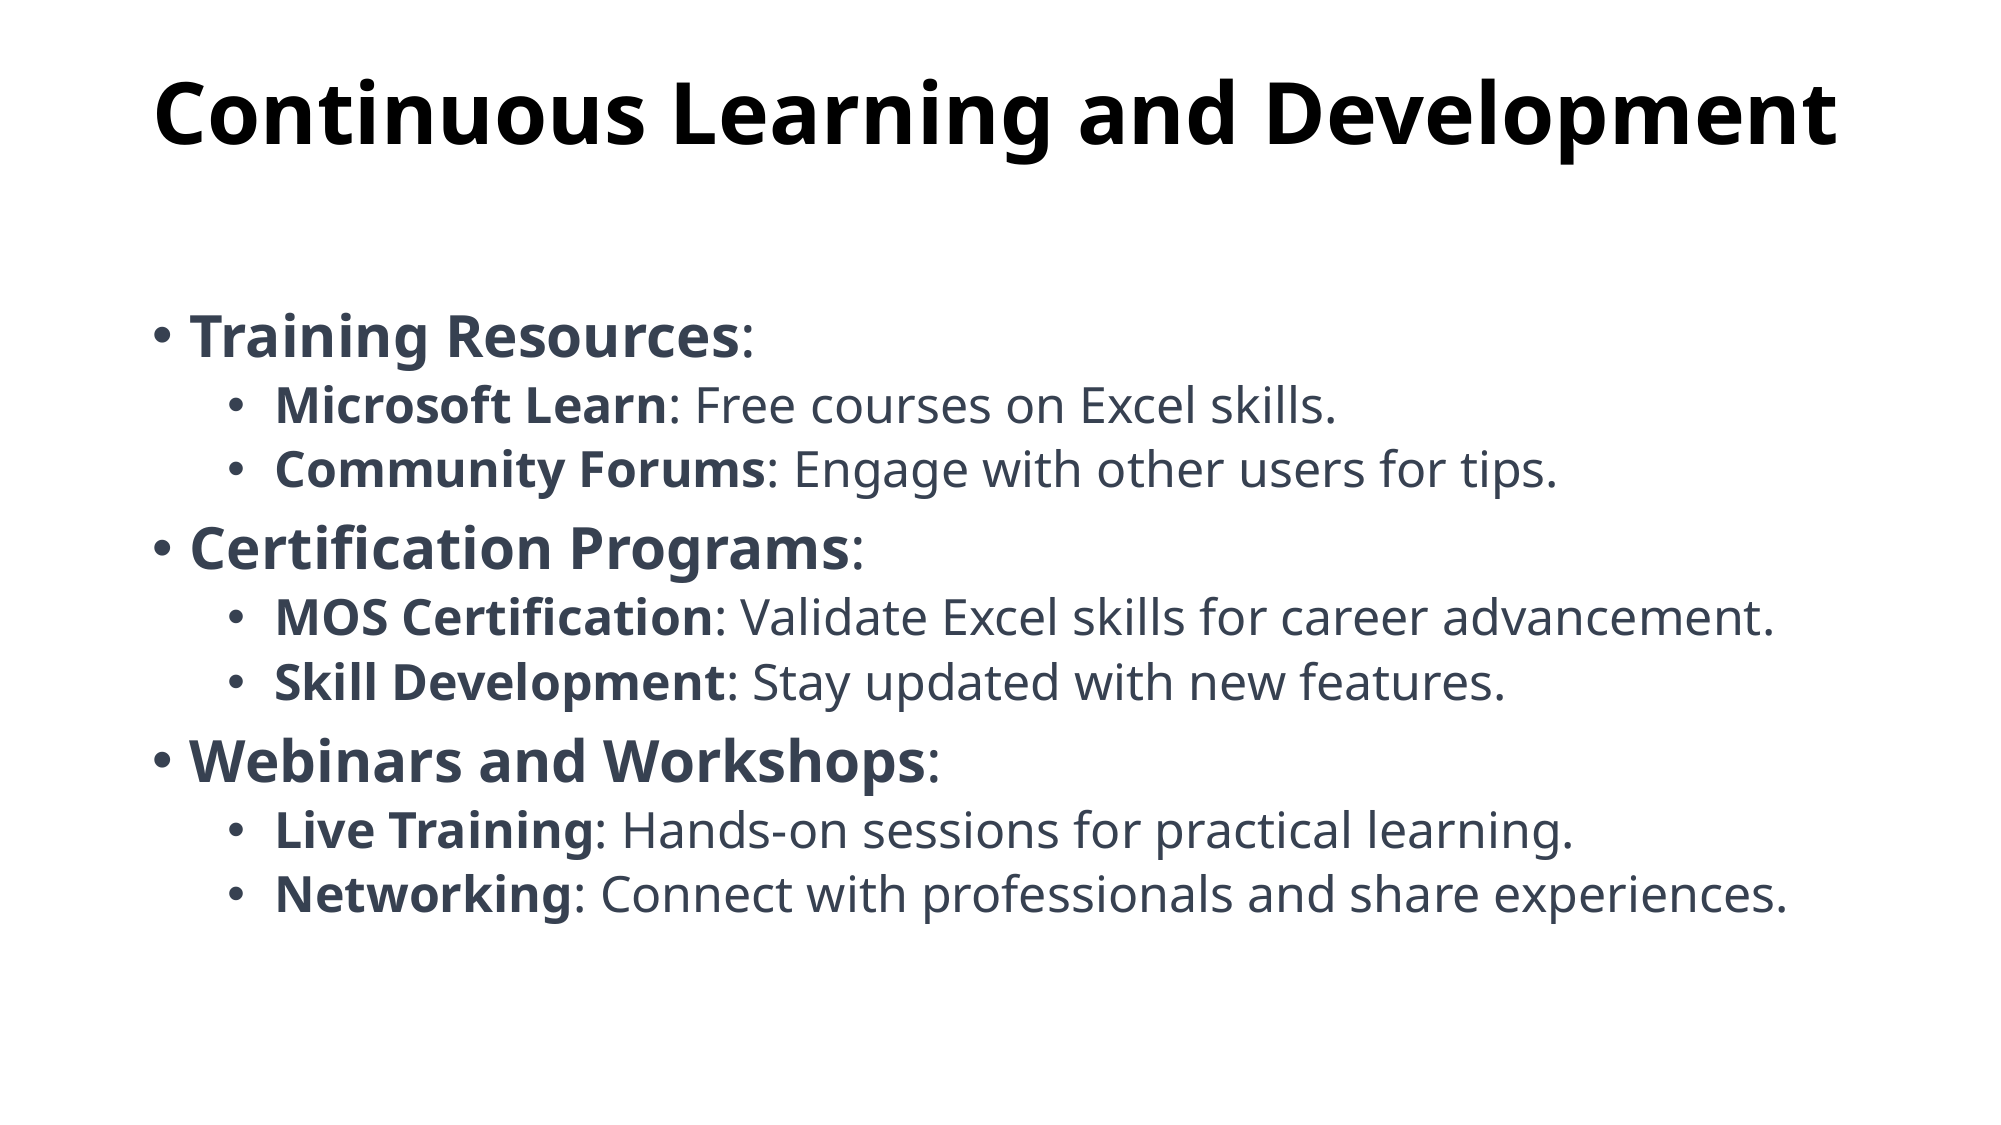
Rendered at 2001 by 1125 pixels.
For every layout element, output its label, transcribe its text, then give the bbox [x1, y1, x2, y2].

title Continuous Learning and Development [137, 59, 1863, 278]
list Training Resources: Microsoft Learn: Free courses on Excel skills. Community Forums: Engage with other users for tips. Certification Programs: MOS Certification: Validate Excel skills for career advancement. Skill Development: Stay updated with new features. Webinars and Workshops: Live Training: Hands-on sessions for practical learning. Networking: Connect with professionals and share experiences. [137, 299, 1863, 1014]
